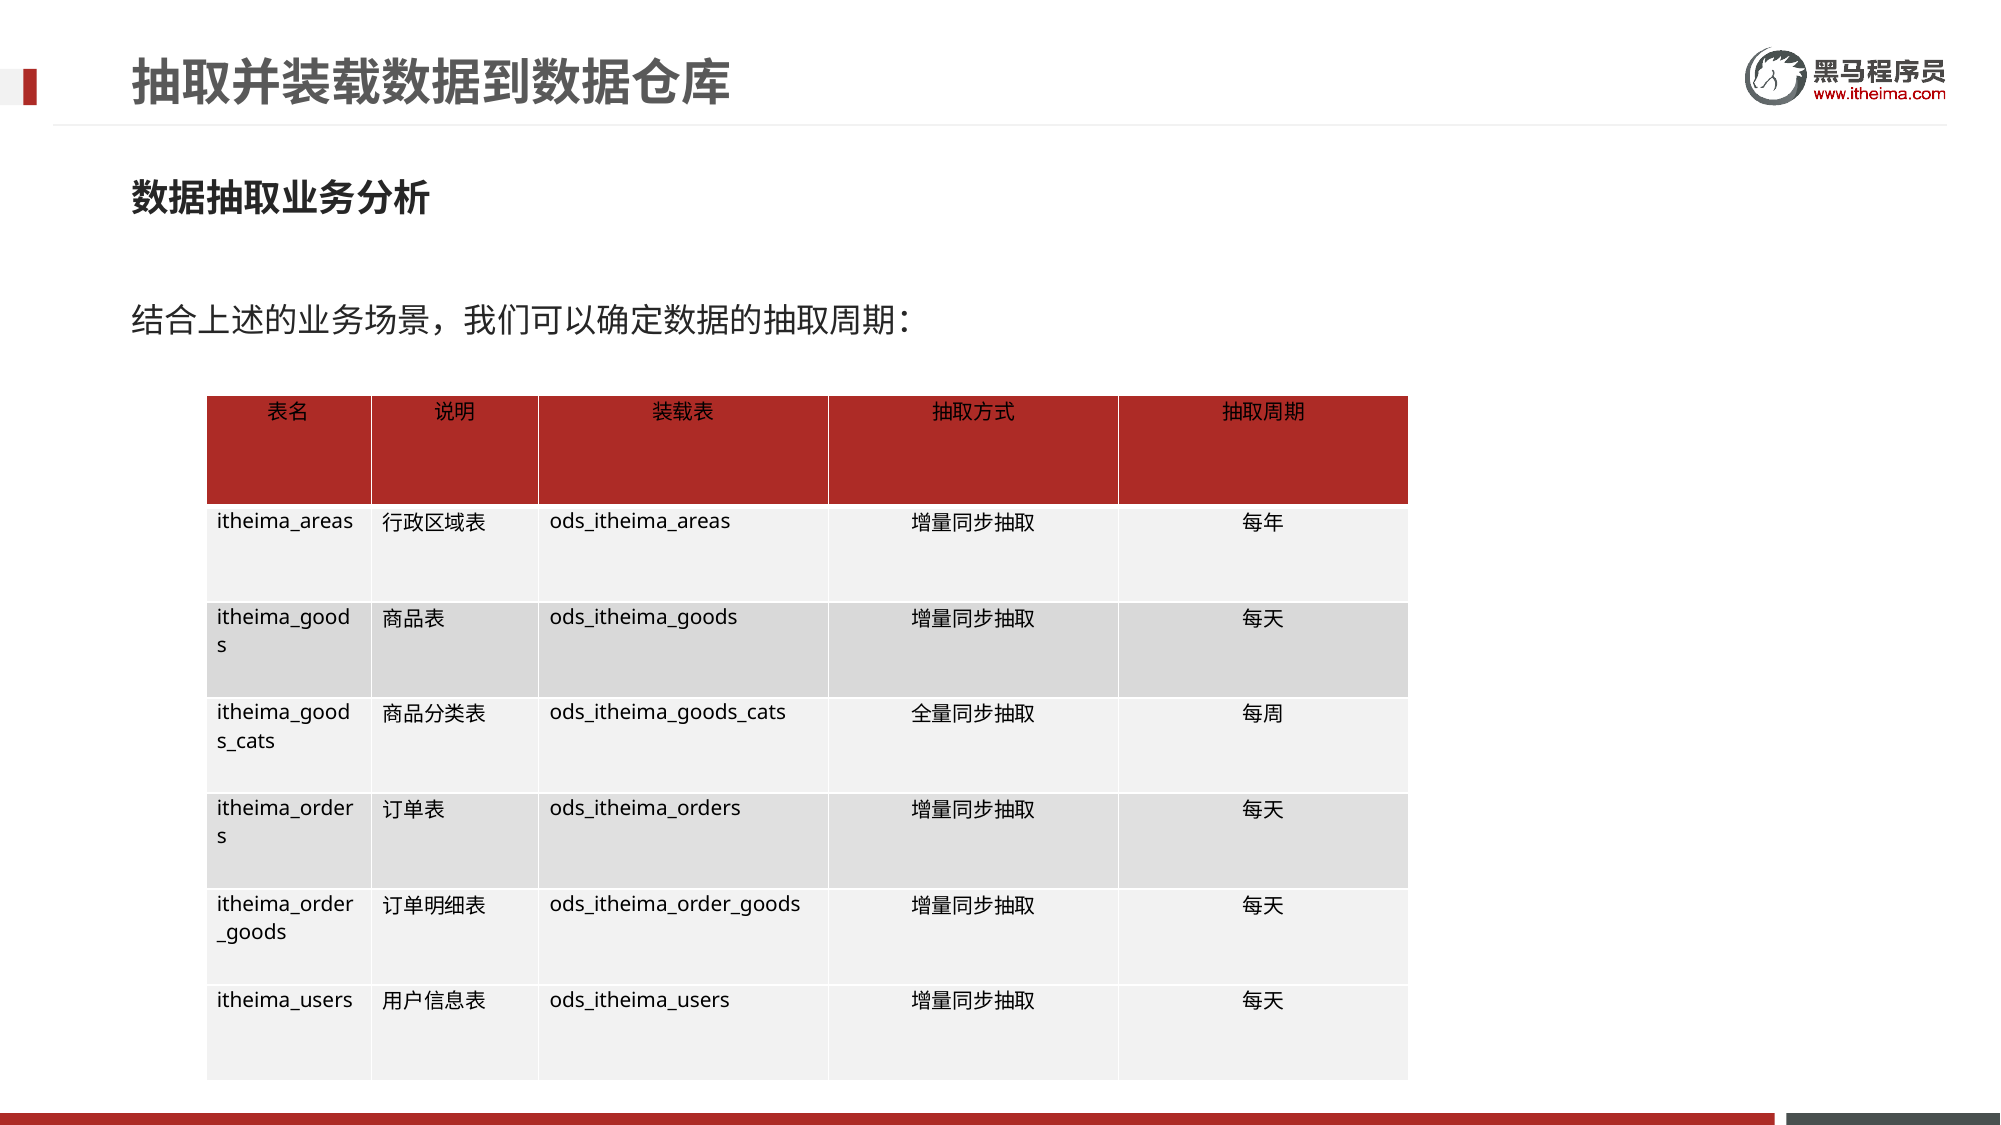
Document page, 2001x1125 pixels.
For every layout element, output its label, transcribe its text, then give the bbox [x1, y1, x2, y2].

table_cell ods_itheima_users [539, 986, 828, 1080]
table_cell itheima_users [207, 986, 371, 1080]
table_cell itheima_areas [207, 509, 371, 601]
title 抽取并装载数据到数据仓库 [116, 38, 1556, 124]
table_cell 增量同步抽取 [829, 986, 1118, 1080]
table_cell 每天 [1119, 986, 1408, 1080]
table_cell 每周 [1119, 699, 1408, 792]
list 结合上述的业务场景，我们可以确定数据的抽取周期： [116, 271, 1872, 964]
picture [1744, 46, 1946, 106]
list 数据抽取业务分析 [116, 154, 1872, 239]
table_cell ods_itheima_goods [539, 603, 828, 697]
table_cell ods_itheima_order_goods [539, 890, 828, 984]
table_cell 增量同步抽取 [829, 890, 1118, 984]
table_cell 增量同步抽取 [829, 509, 1118, 601]
table_cell ods_itheima_areas [539, 509, 828, 601]
table_header 装载表 [539, 396, 828, 504]
table_header 说明 [372, 396, 538, 504]
table_cell 每天 [1119, 603, 1408, 697]
table_cell itheima_order_goods [207, 890, 371, 984]
table_cell ods_itheima_goods_cats [539, 699, 828, 792]
table_header 抽取周期 [1119, 396, 1408, 504]
table_cell 商品表 [372, 603, 538, 697]
table_cell 订单表 [372, 794, 538, 888]
table_cell itheima_orders [207, 794, 371, 888]
table_cell 每天 [1119, 794, 1408, 888]
table_cell 订单明细表 [372, 890, 538, 984]
table_cell 商品分类表 [372, 699, 538, 792]
table_header 表名 [207, 396, 371, 504]
table_cell ods_itheima_orders [539, 794, 828, 888]
table_header 抽取方式 [829, 396, 1118, 504]
table_cell itheima_goods [207, 603, 371, 697]
table_cell 全量同步抽取 [829, 699, 1118, 792]
table_cell 增量同步抽取 [829, 794, 1118, 888]
table_cell itheima_goods_cats [207, 699, 371, 792]
table_cell 每年 [1119, 509, 1408, 601]
table_cell 行政区域表 [372, 509, 538, 601]
table_cell 用户信息表 [372, 986, 538, 1080]
table_cell 增量同步抽取 [829, 603, 1118, 697]
table_cell 每天 [1119, 890, 1408, 984]
